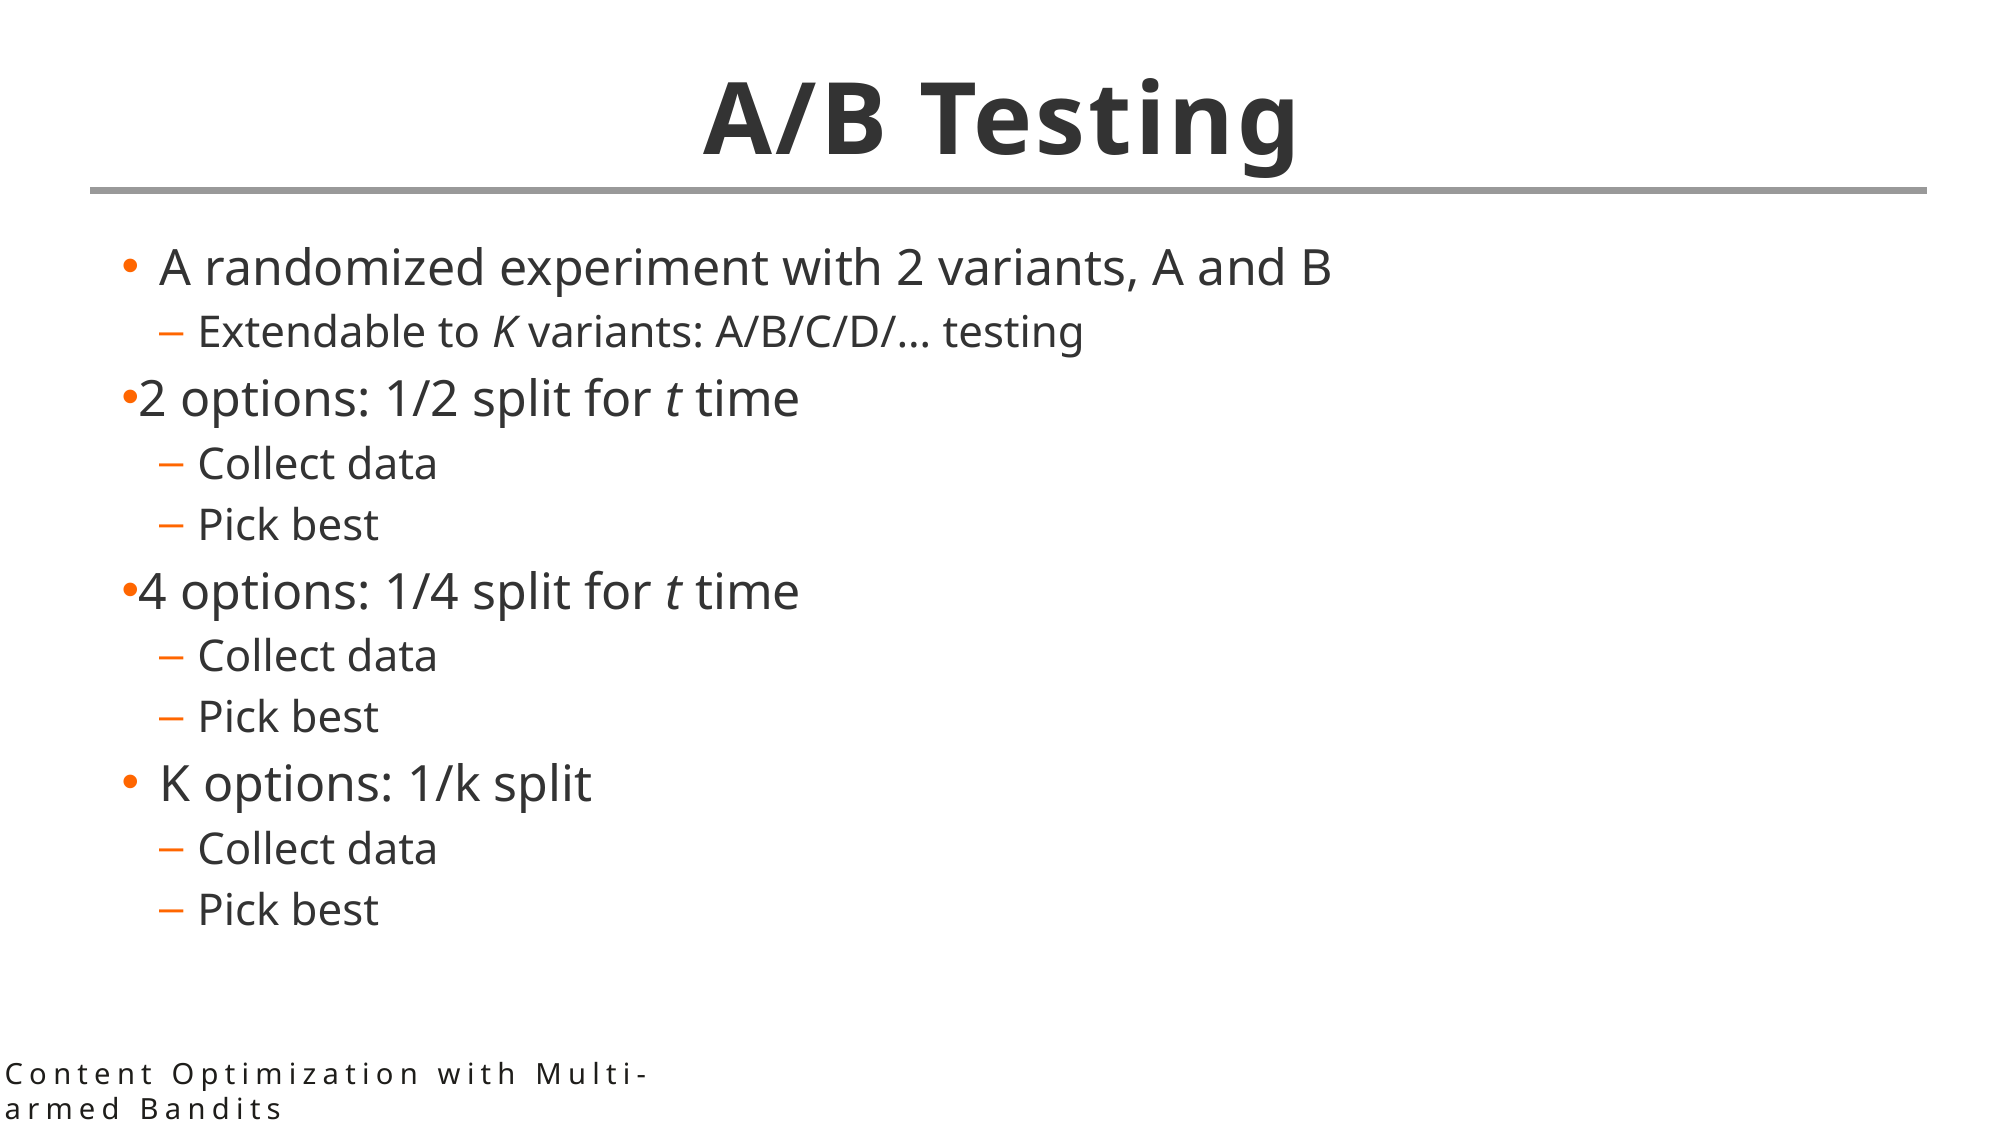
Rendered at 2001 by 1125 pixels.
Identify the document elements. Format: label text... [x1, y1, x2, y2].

list A randomized experiment with 2 variants, A and B Extendable to K variants: A/B/C/D/… testing 2 options: 1/2 split for t time Collect data Pick best 4 options: 1/4 split for t time Collect data Pick best K options: 1/k split Collect data Pick best [114, 231, 1892, 975]
title A/B Testing [113, 39, 1892, 179]
